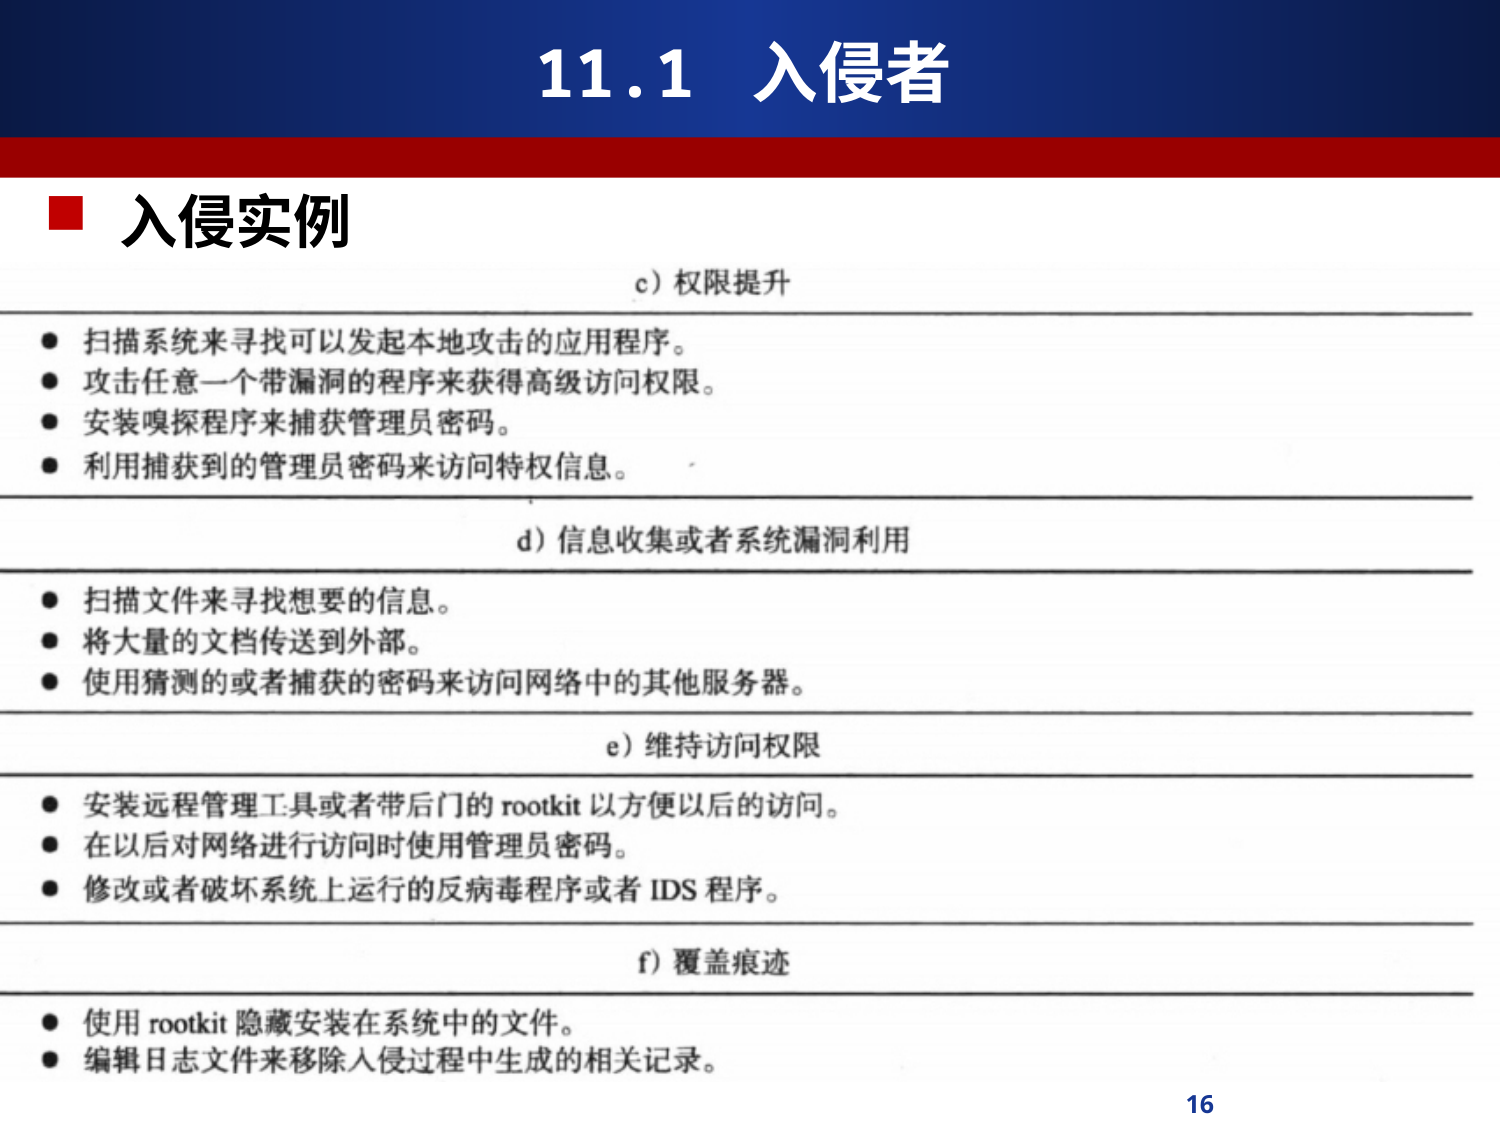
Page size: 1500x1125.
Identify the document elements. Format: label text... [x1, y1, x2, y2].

title 11.1 入侵者 [50, 24, 1438, 118]
slide_number 16 [962, 1090, 1438, 1125]
text_box 入侵实例 [27, 176, 1384, 260]
picture [0, 261, 1500, 1082]
